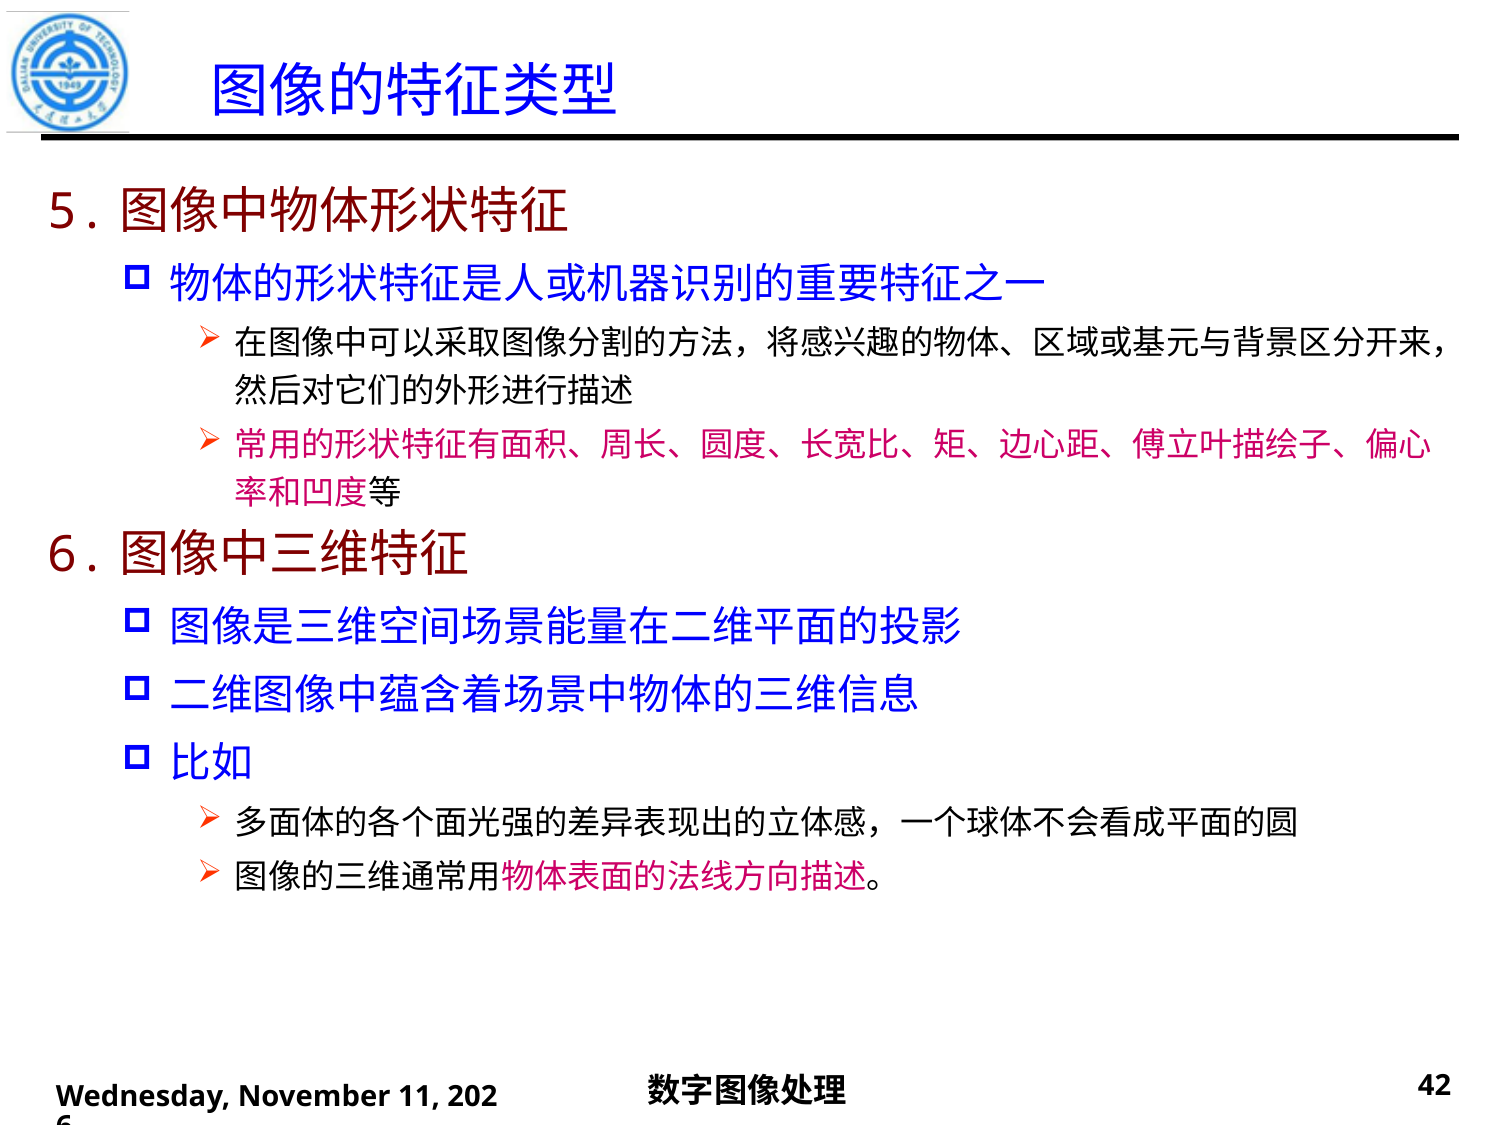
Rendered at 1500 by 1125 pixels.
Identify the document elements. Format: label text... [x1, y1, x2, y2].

title 图像的特征类型 [195, 25, 1479, 131]
list 5.图像中物体形状特征 物体的形状特征是人或机器识别的重要特征之一 在图像中可以采取图像分割的方法，将感兴趣的物体、区域或基元与背景区分开来，然后对它们的外形进行描述 常用的形状特征有面积、周长、圆度、长宽比、矩、边心距、傅立叶描绘子、偏心率和凹度等 6.图像中三维特征 图像是三维空间场景能量在二维平面的投影 二维图像中蕴含着场景中物体的三维信息 比如 多面体的各个面光强的差异表现出的立体感，一个球体不会看成平面的圆 图像的三维通常用物体表面的法线方向描述。 [32, 170, 1465, 1048]
picture [6, 10, 130, 136]
